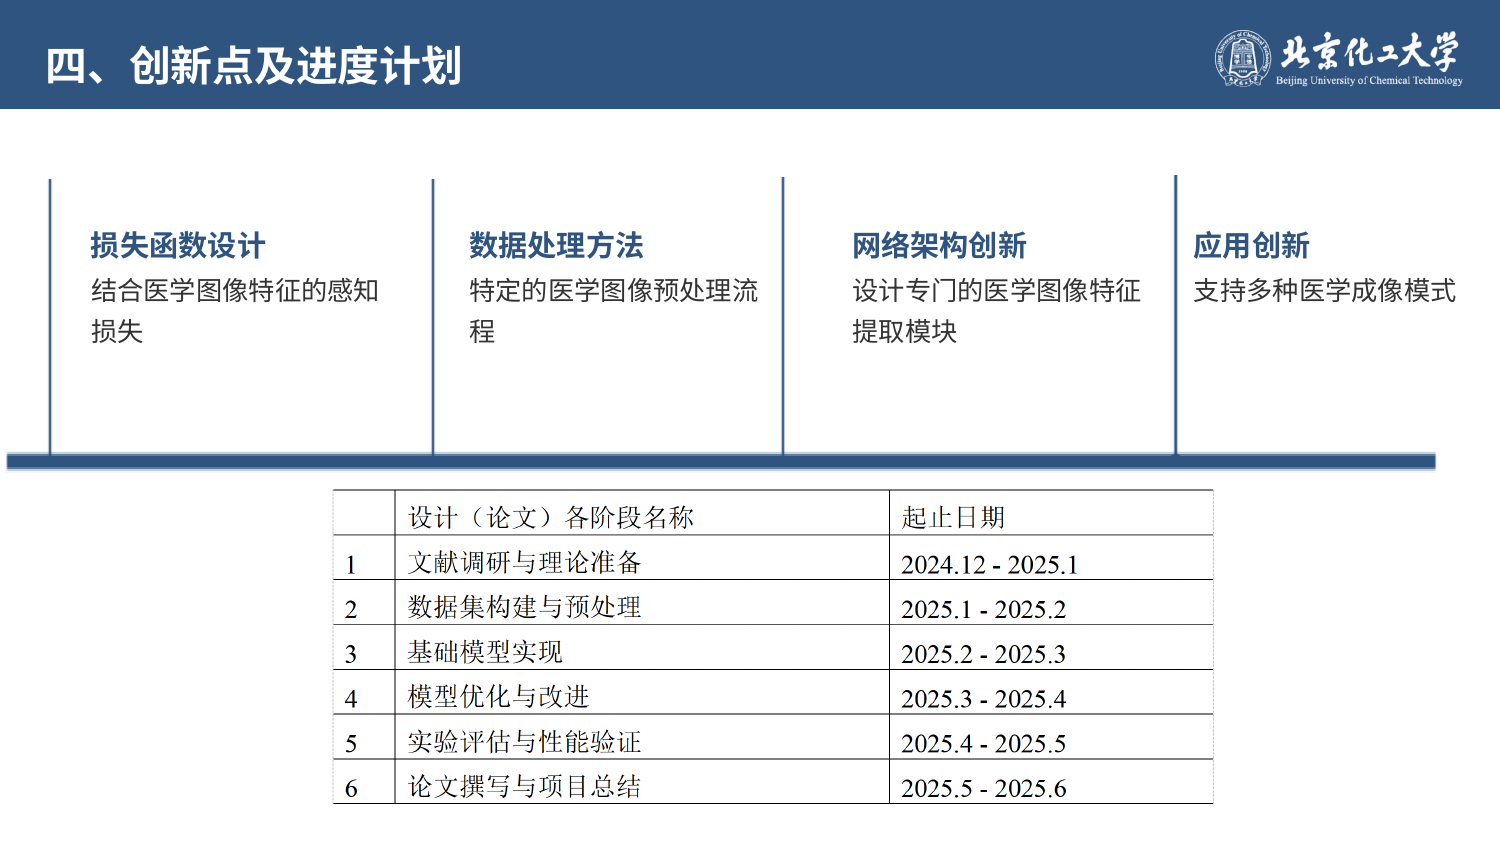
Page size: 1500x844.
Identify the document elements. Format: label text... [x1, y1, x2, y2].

text_box 数据处理方法 [469, 217, 655, 263]
picture [310, 477, 1232, 821]
text_box 特定的医学图像预处理流程 [469, 264, 775, 347]
text_box 支持多种医学成像模式 [1193, 264, 1499, 306]
text_box 设计专门的医学图像特征提取模块 [852, 264, 1158, 347]
text_box 网络架构创新 [852, 217, 1038, 263]
text_box 应用创新 [1193, 217, 1380, 263]
picture [2, 175, 1440, 473]
text_box 结合医学图像特征的感知损失 [90, 264, 396, 347]
picture [0, 0, 1500, 109]
text_box 损失函数设计 [90, 217, 277, 263]
